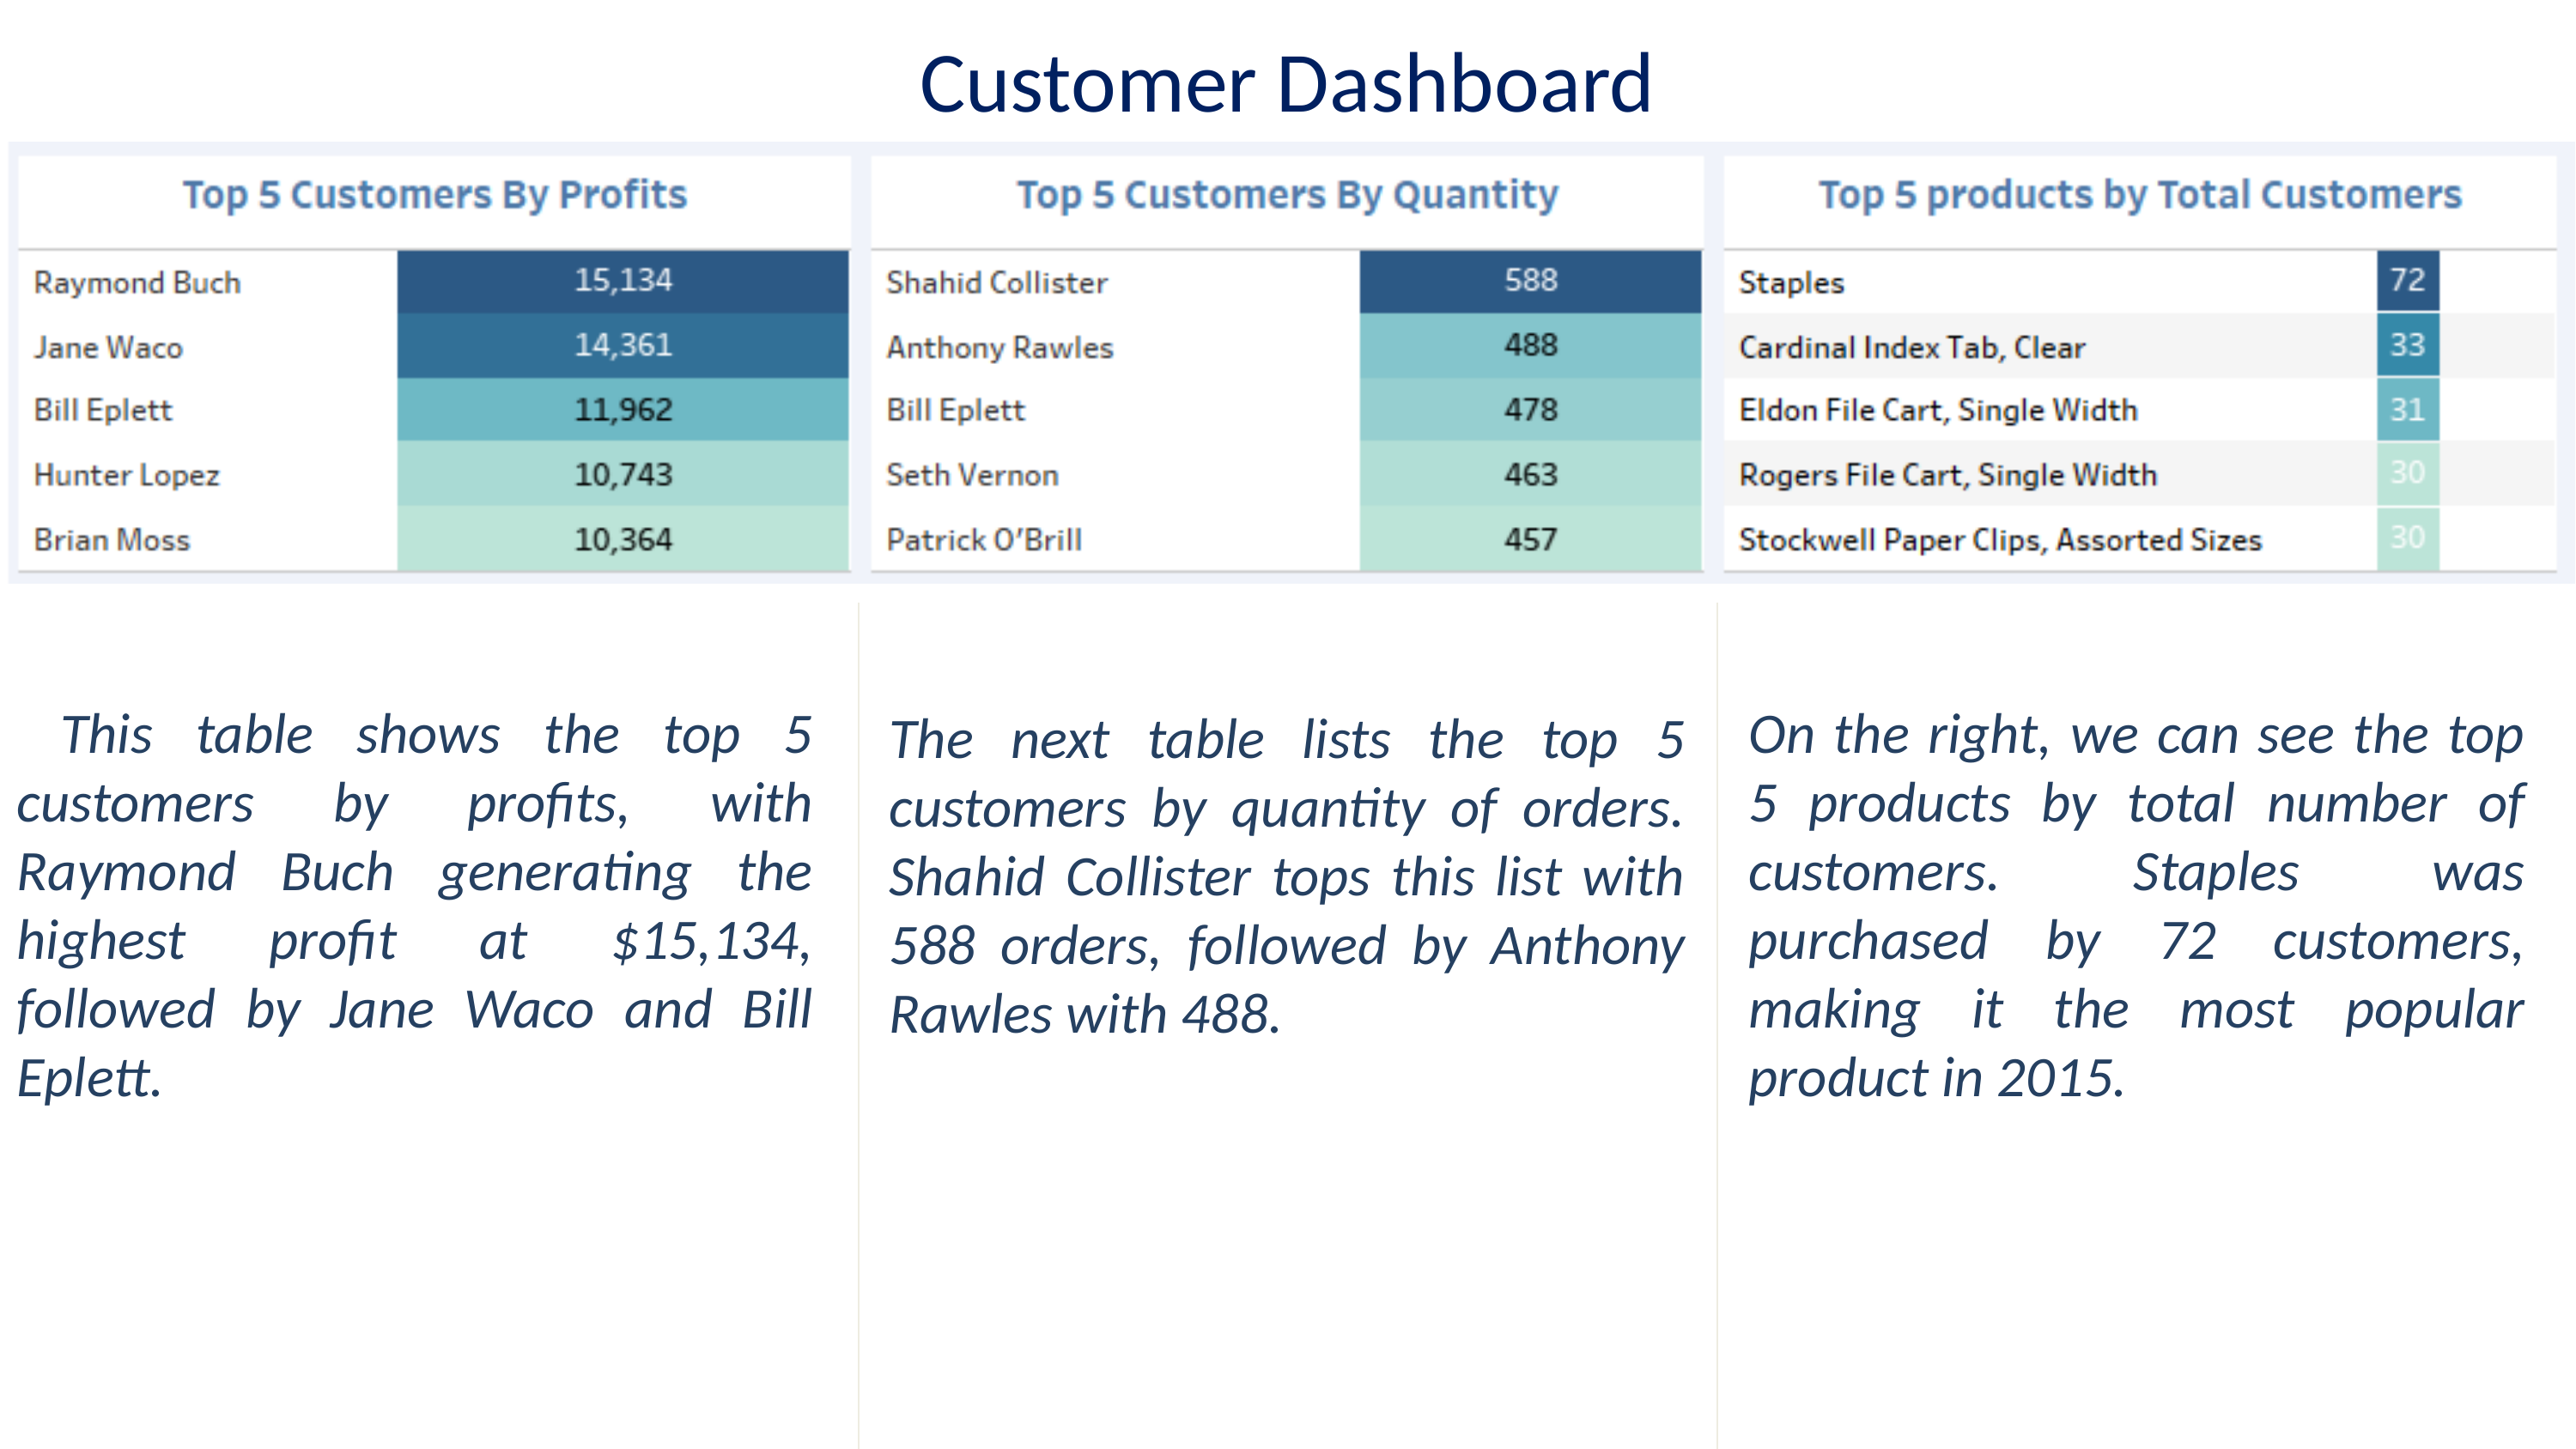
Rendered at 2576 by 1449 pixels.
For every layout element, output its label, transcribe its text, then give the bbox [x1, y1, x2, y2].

text_box On the right, we can see the top 5 products by total number of customers. Staples was purchased by 72 customers, making it the most popular product in 2015. [1735, 689, 2539, 1372]
text_box This table shows the top 5 customers by profits, with Raymond Buch generating the highest profit at $15,134, followed by Jane Waco and Bill Eplett. [3, 689, 827, 1372]
picture [3, 141, 2575, 584]
text_box Customer Dashboard [0, 0, 2575, 150]
text_box The next table lists the top 5 customers by quantity of orders. Shahid Collister tops this list with 588 orders, followed by Anthony Rawles with 488. [876, 694, 1699, 1308]
